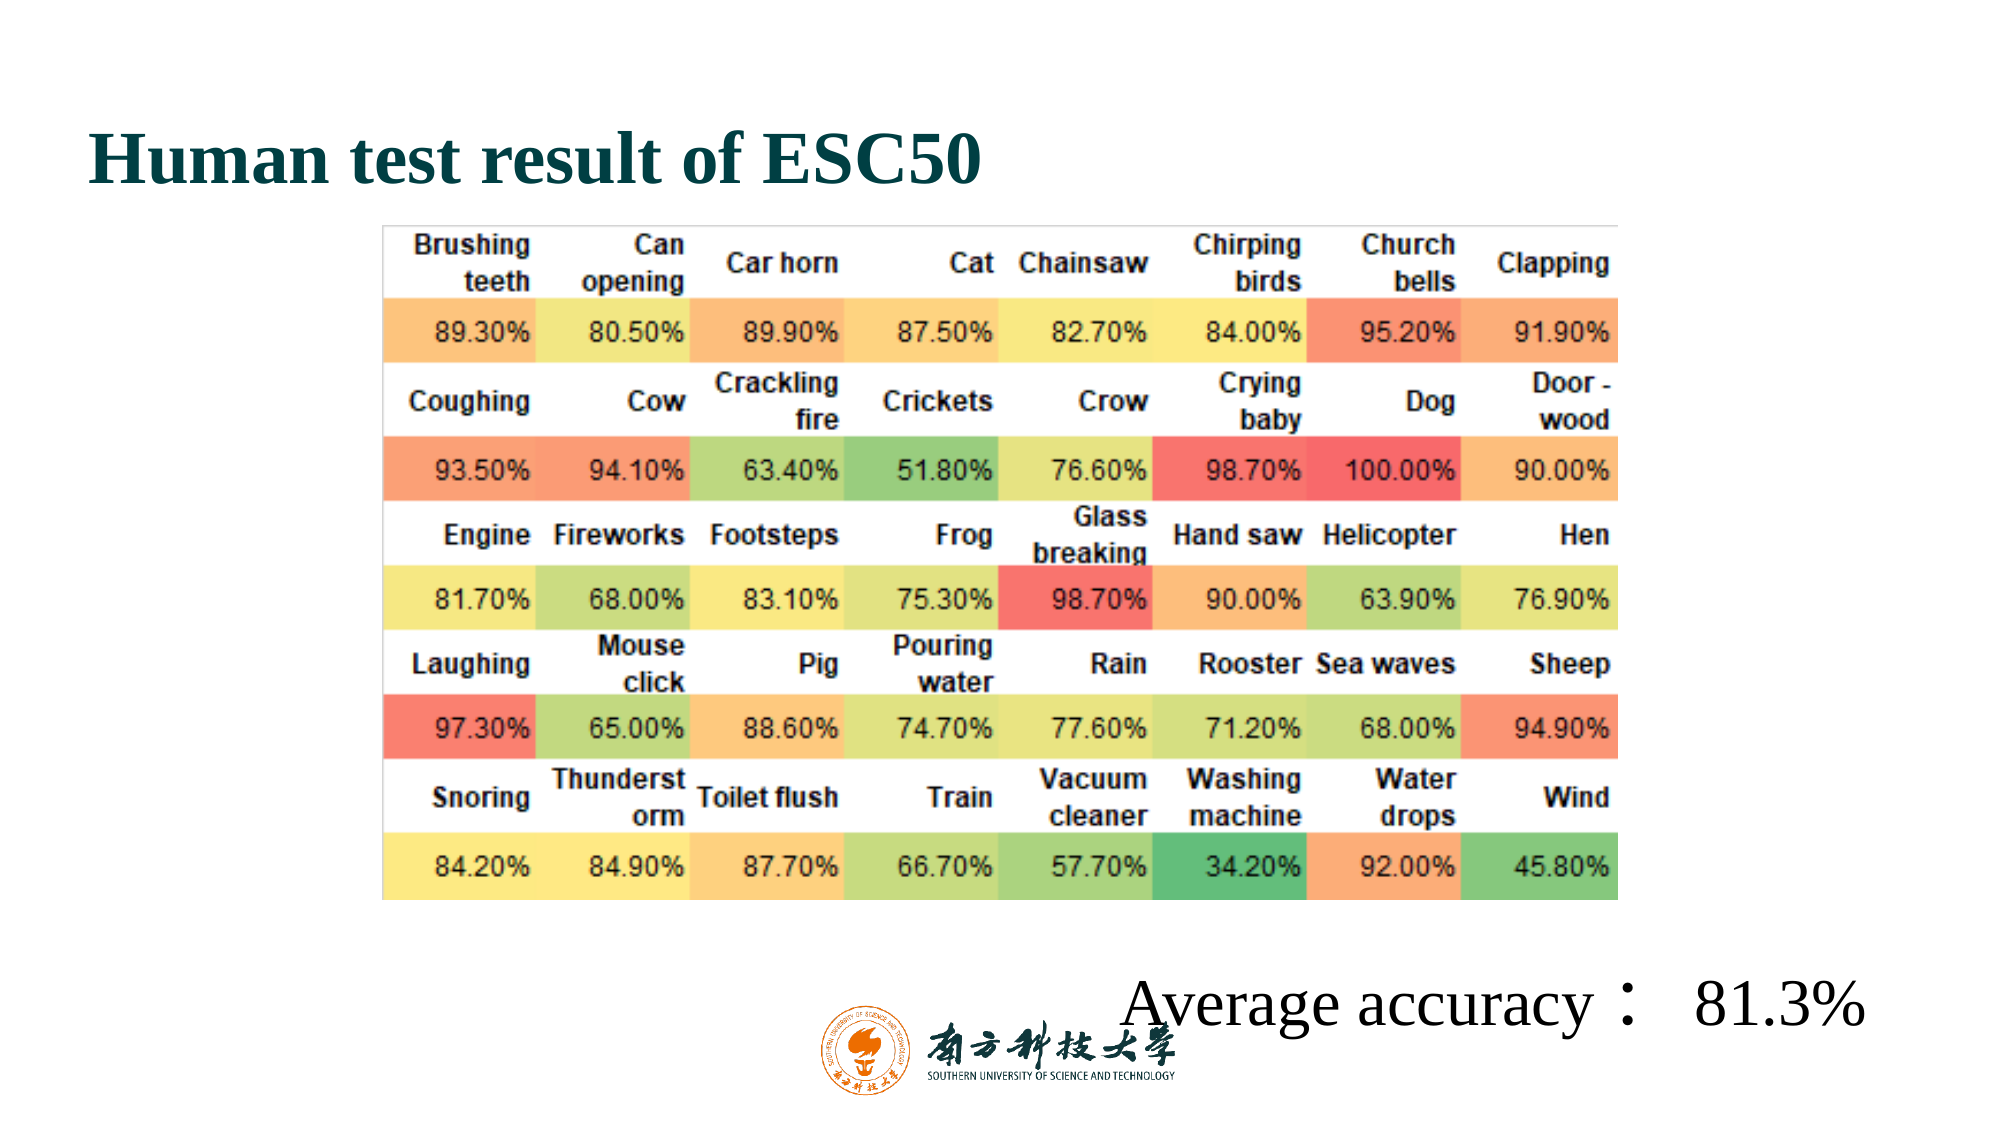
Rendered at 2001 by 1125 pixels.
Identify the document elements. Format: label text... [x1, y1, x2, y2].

picture [812, 995, 1188, 1098]
text_box Human test result of ESC50 [74, 83, 1451, 207]
text_box Average accuracy：81.3% [1104, 935, 2000, 1046]
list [382, 225, 1618, 900]
